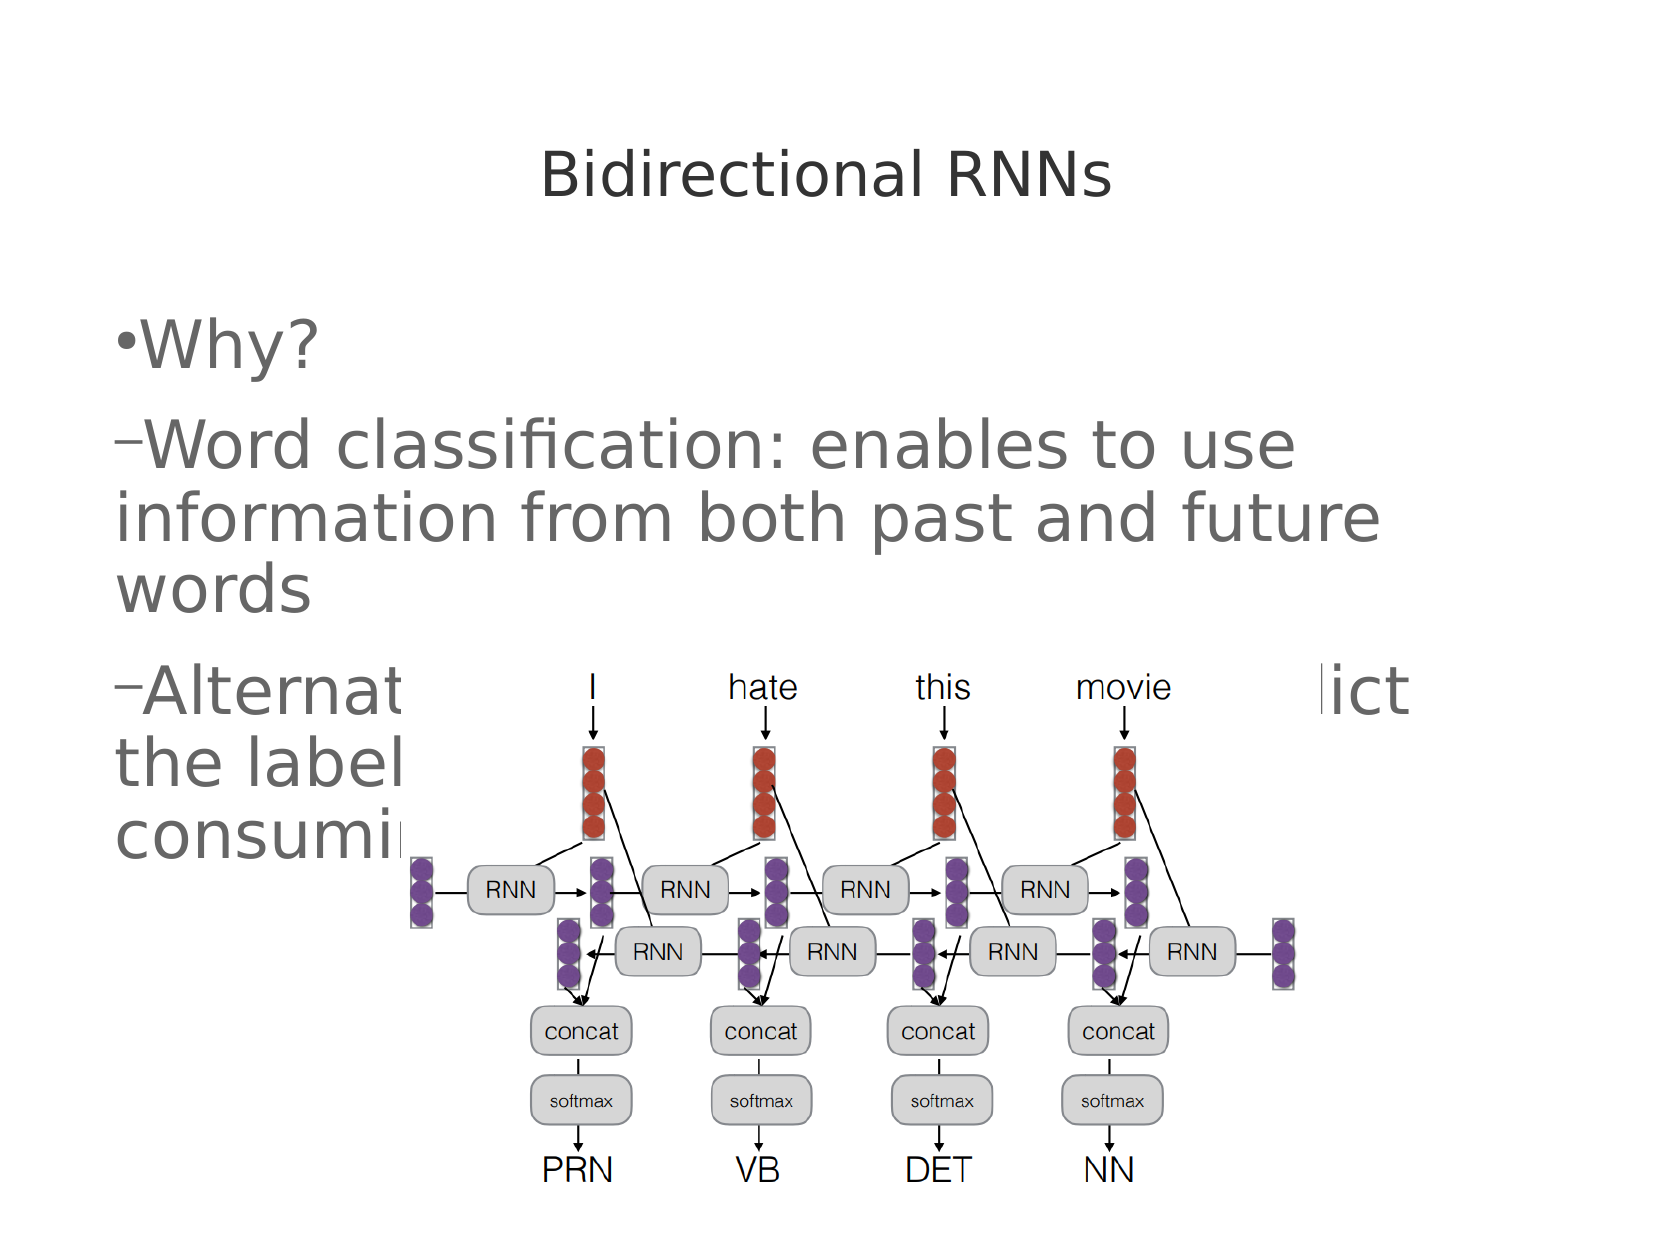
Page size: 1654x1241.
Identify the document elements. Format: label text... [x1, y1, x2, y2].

title Bidirectional RNNs [114, 73, 1539, 270]
list Why? Word classification: enables to use information from both past and future words Alternative: use label delay – predict the label of the previous word when consuming the current word [114, 302, 1539, 651]
picture [401, 661, 1321, 1195]
